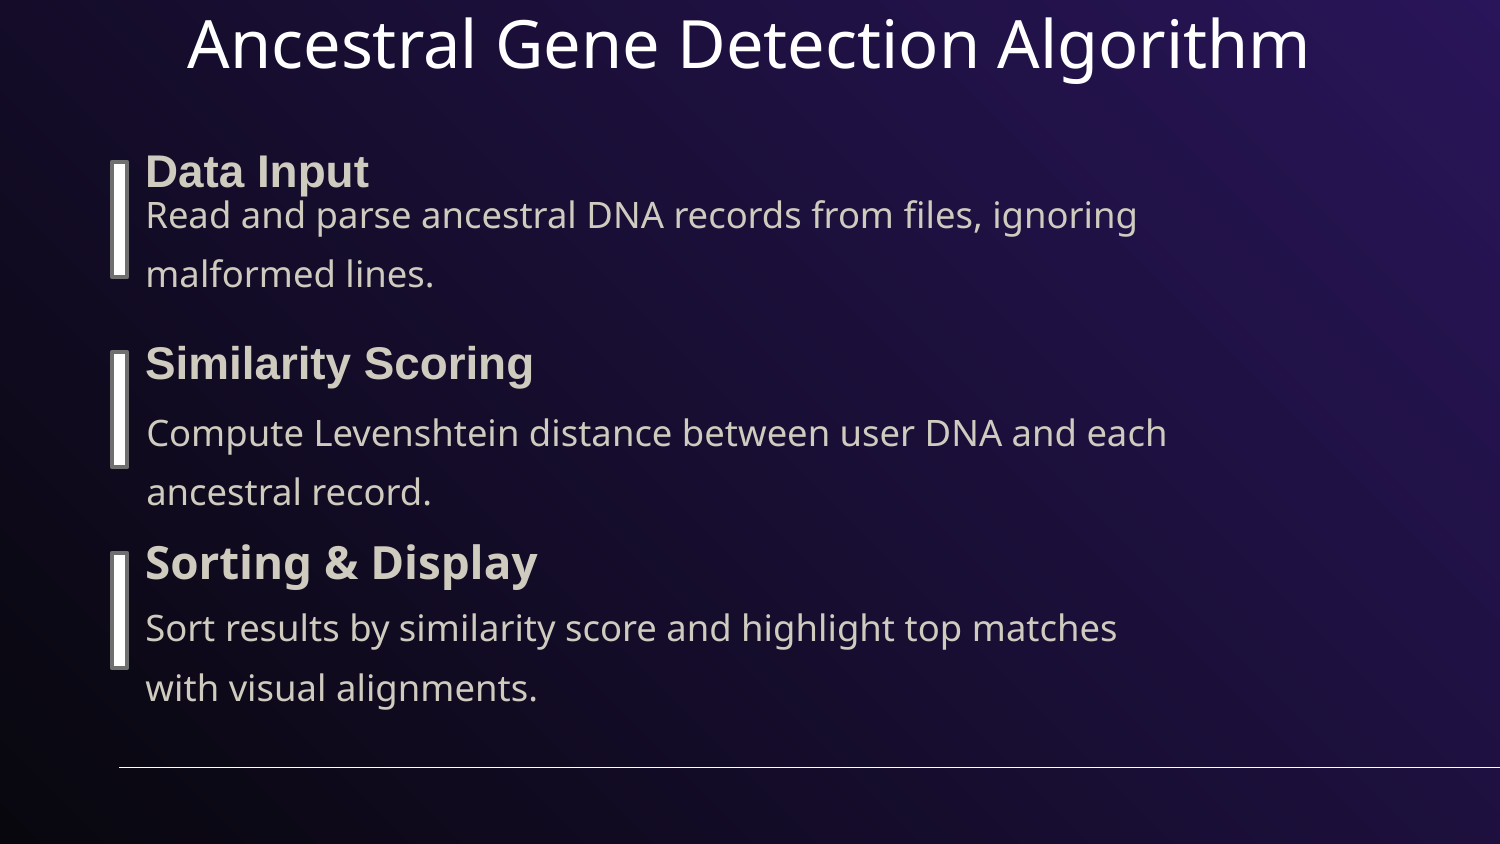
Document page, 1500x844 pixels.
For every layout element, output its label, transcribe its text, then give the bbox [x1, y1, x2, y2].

title Ancestral Gene Detection Algorithm [118, 35, 1382, 129]
text_box Read and parse ancestral DNA records from files, ignoring malformed lines. [145, 176, 1302, 296]
text_box [110, 160, 129, 279]
text_box Sorting & Display [145, 531, 611, 589]
text_box [110, 350, 129, 469]
text_box Compute Levenshtein distance between user DNA and each ancestral record. [146, 394, 1247, 514]
text_box Similarity Scoring [145, 331, 611, 390]
text_box Sort results by similarity score and highlight top matches with visual alignments. [145, 589, 1190, 709]
text_box [110, 551, 129, 670]
text_box Data Input [145, 139, 611, 176]
